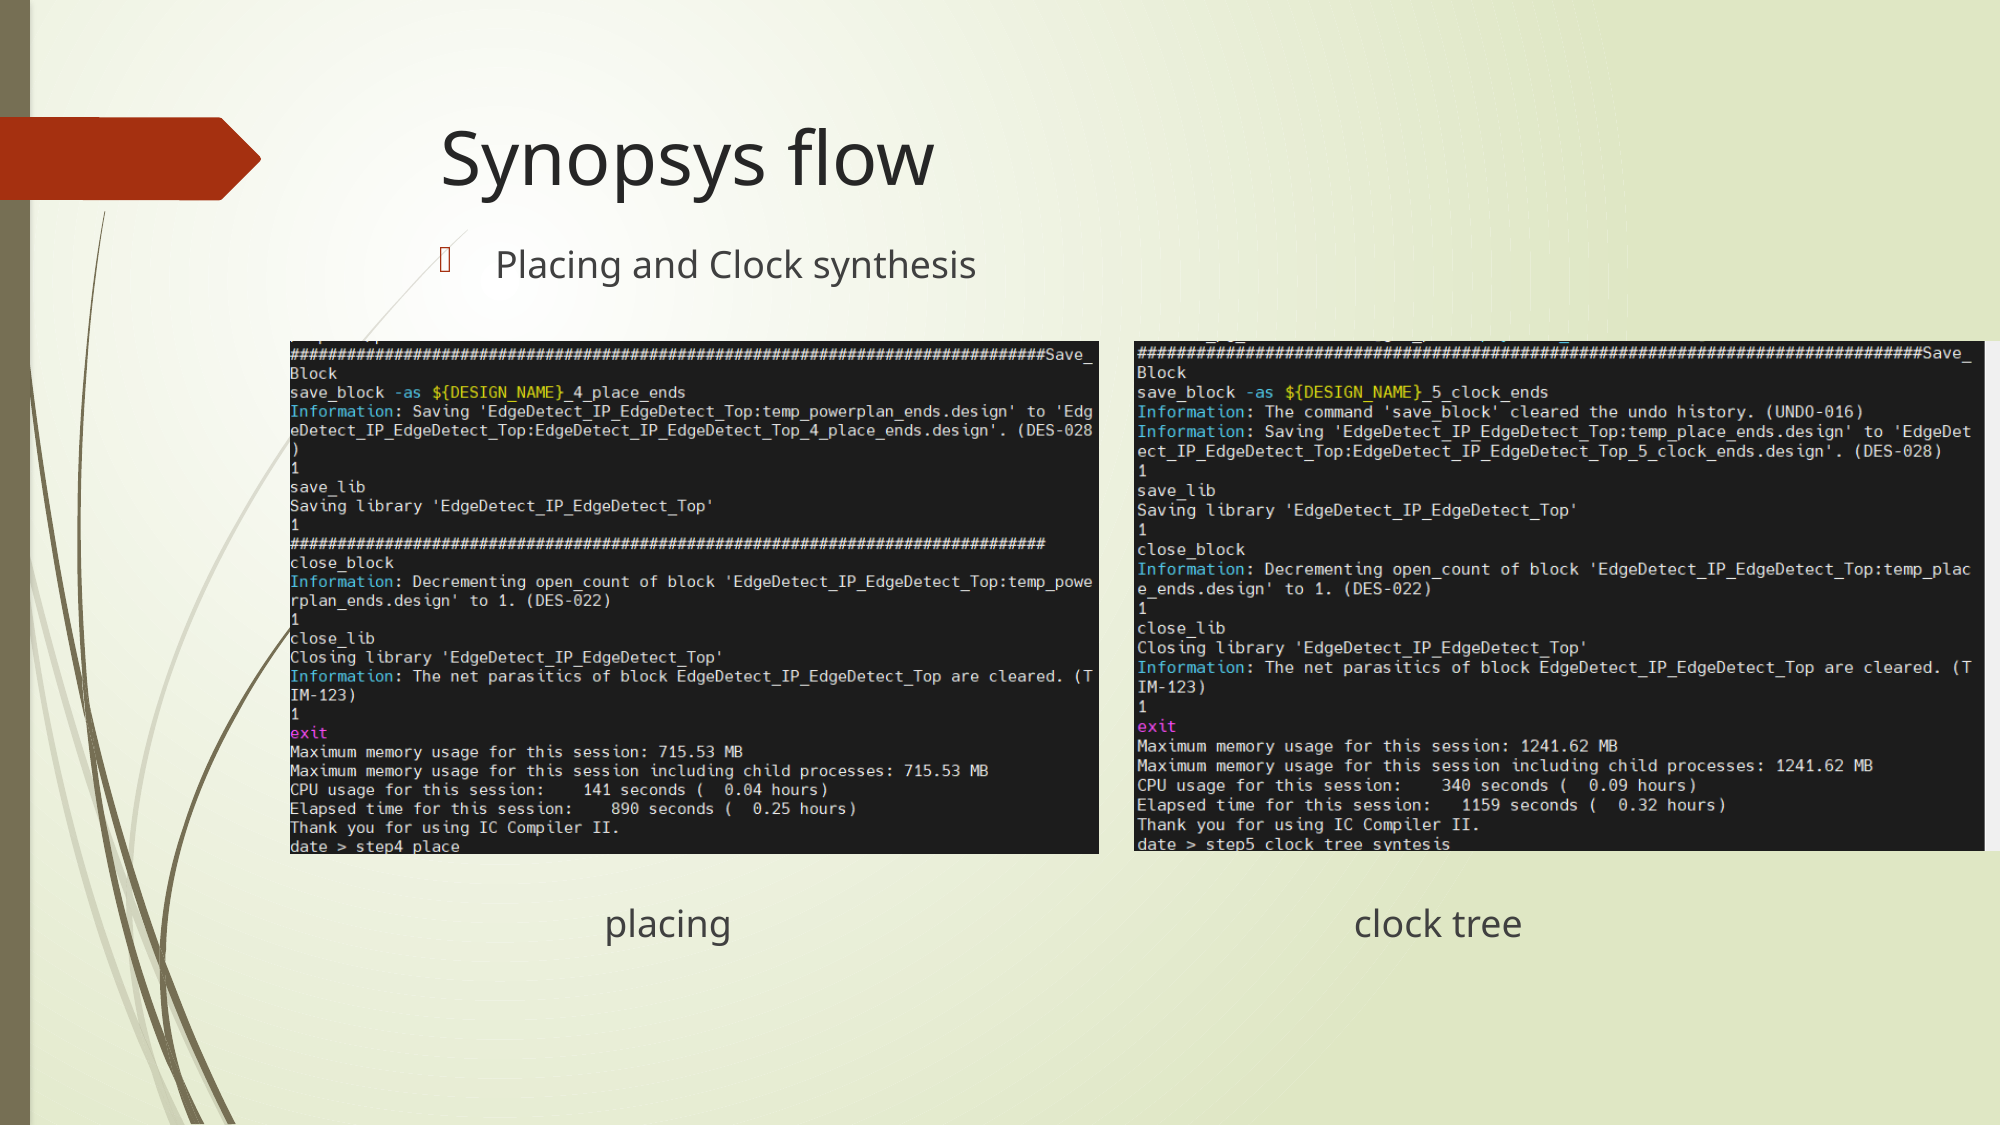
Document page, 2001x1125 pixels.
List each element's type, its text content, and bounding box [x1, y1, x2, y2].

list Placing and Clock synthesis placing clock tree [423, 233, 1887, 1125]
picture [290, 341, 1099, 854]
title Synopsys flow [425, 102, 1888, 313]
picture [1134, 341, 2000, 852]
